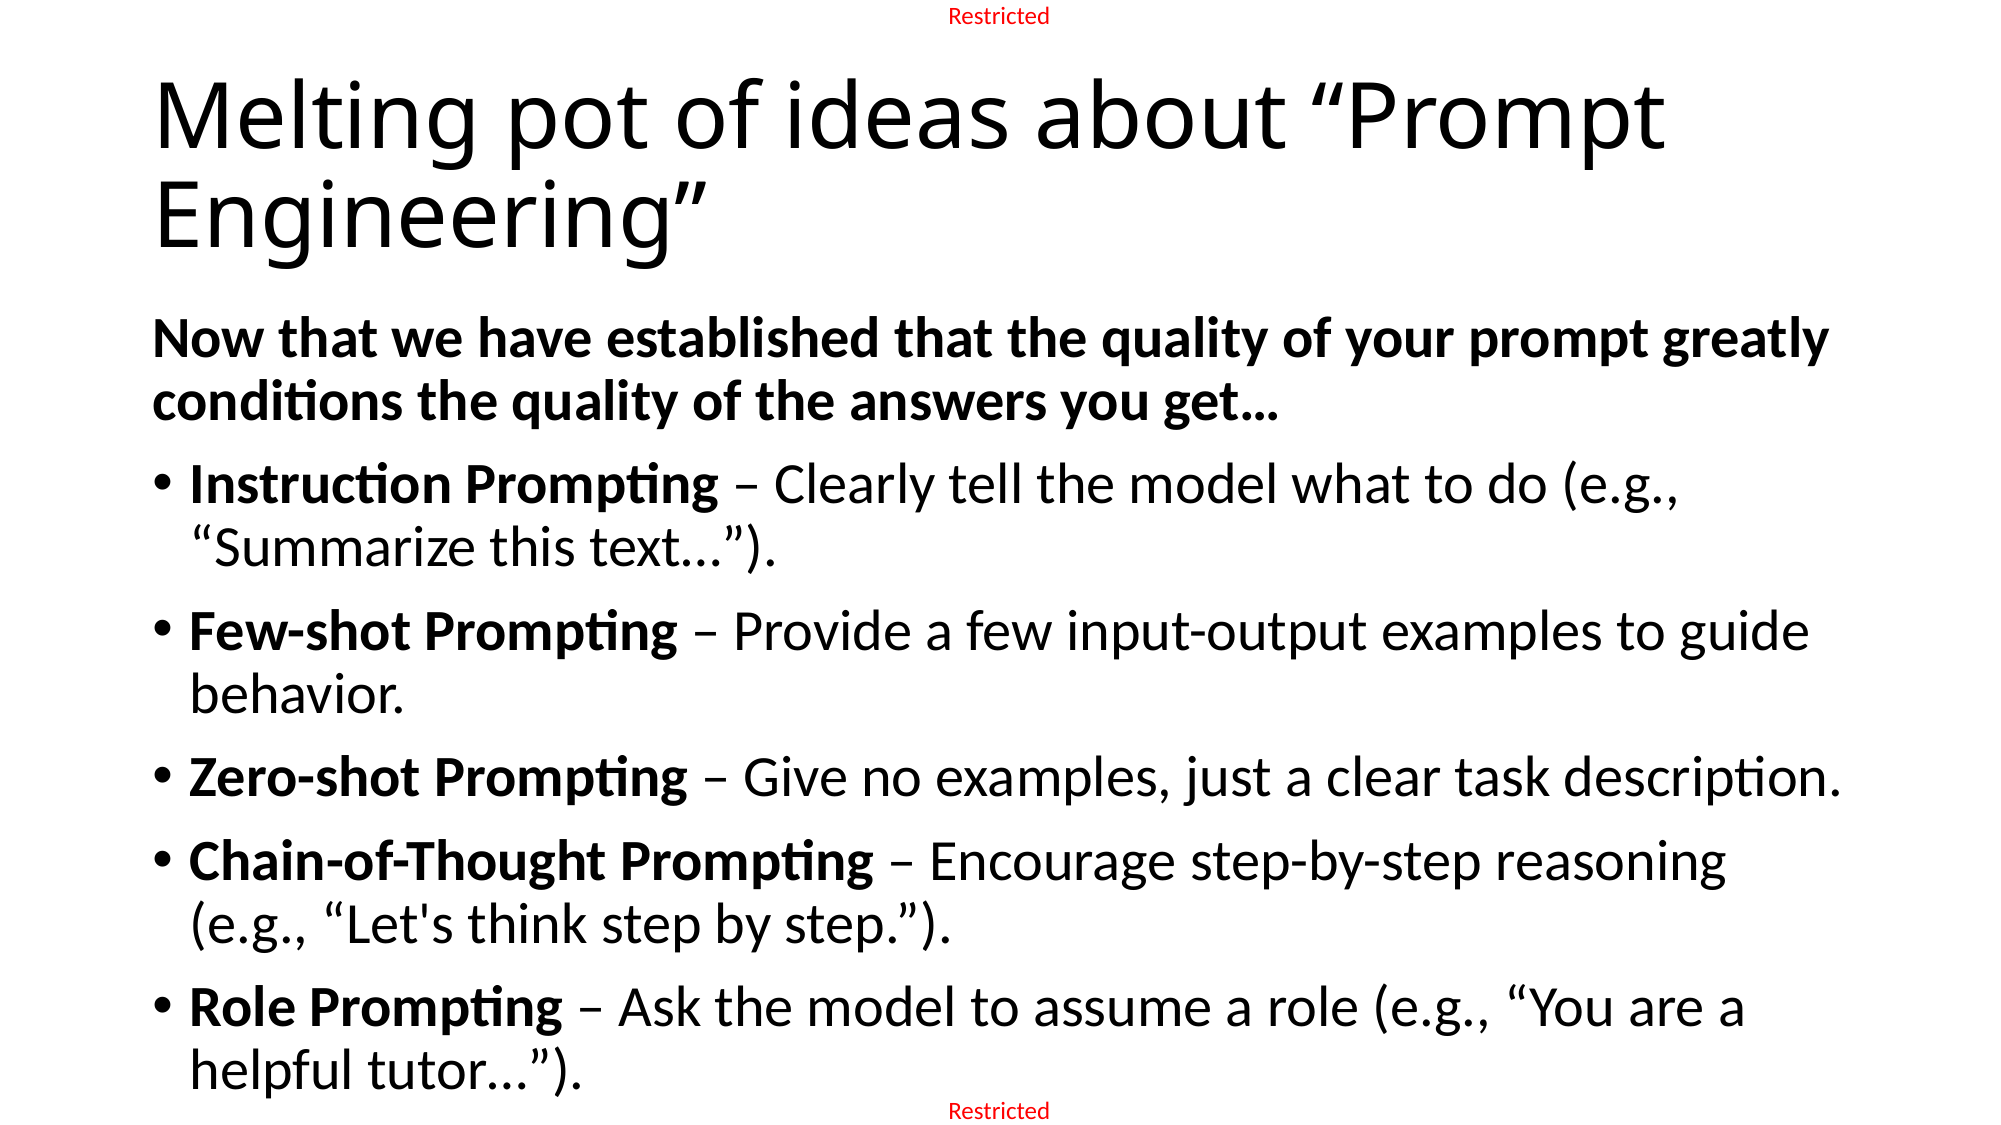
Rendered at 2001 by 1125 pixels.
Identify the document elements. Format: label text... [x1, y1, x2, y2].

list Now that we have established that the quality of your prompt greatly conditions the quality of the answers you get… Instruction Prompting – Clearly tell the model what to do (e.g., “Summarize this text…”). Few-shot Prompting – Provide a few input-output examples to guide behavior. Zero-shot Prompting – Give no examples, just a clear task description. Chain-of-Thought Prompting – Encourage step-by-step reasoning (e.g., “Let's think step by step.”). Role Prompting – Ask the model to assume a role (e.g., “You are a helpful tutor…”). [137, 299, 1863, 1125]
title Melting pot of ideas about “Prompt Engineering” [137, 59, 1984, 278]
